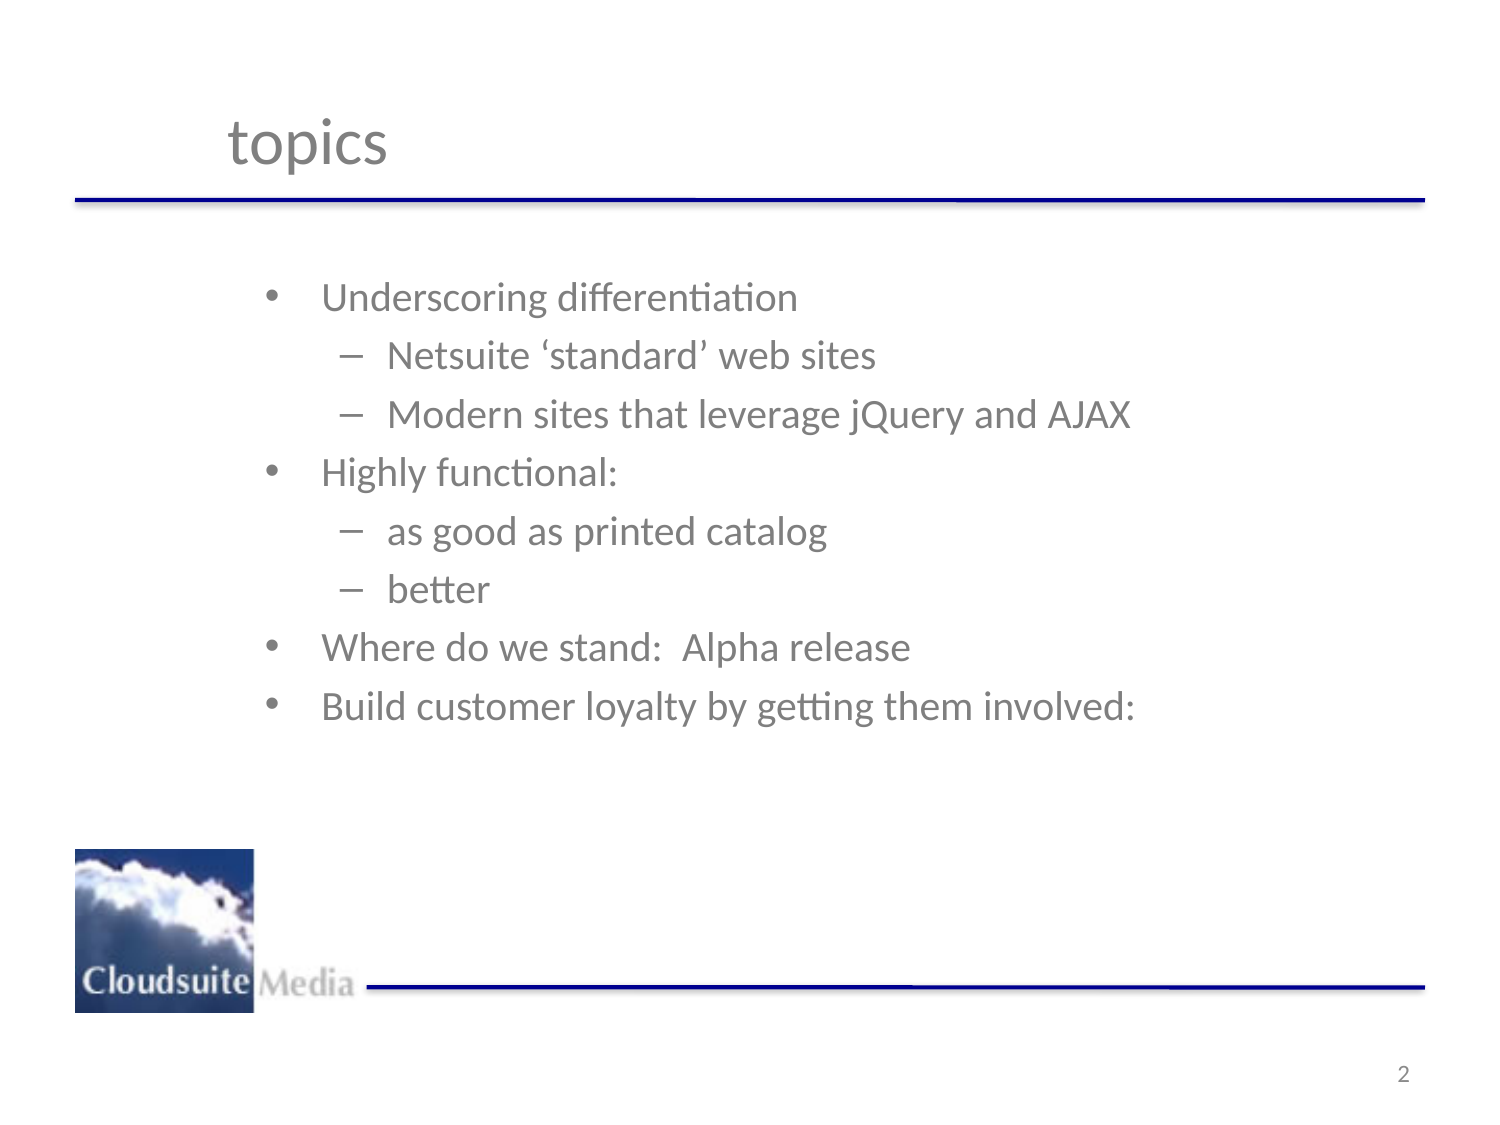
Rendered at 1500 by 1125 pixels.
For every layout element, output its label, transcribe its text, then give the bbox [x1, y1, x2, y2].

title topics [62, 75, 1375, 200]
picture [75, 849, 367, 1013]
slide_number 2 [1074, 1042, 1425, 1103]
list Underscoring differentiation Netsuite ‘standard’ web sites Modern sites that leverage jQuery and AJAX Highly functional: as good as printed catalog better Where do we stand: Alpha release Build customer loyalty by getting them involved: [249, 262, 1425, 1005]
